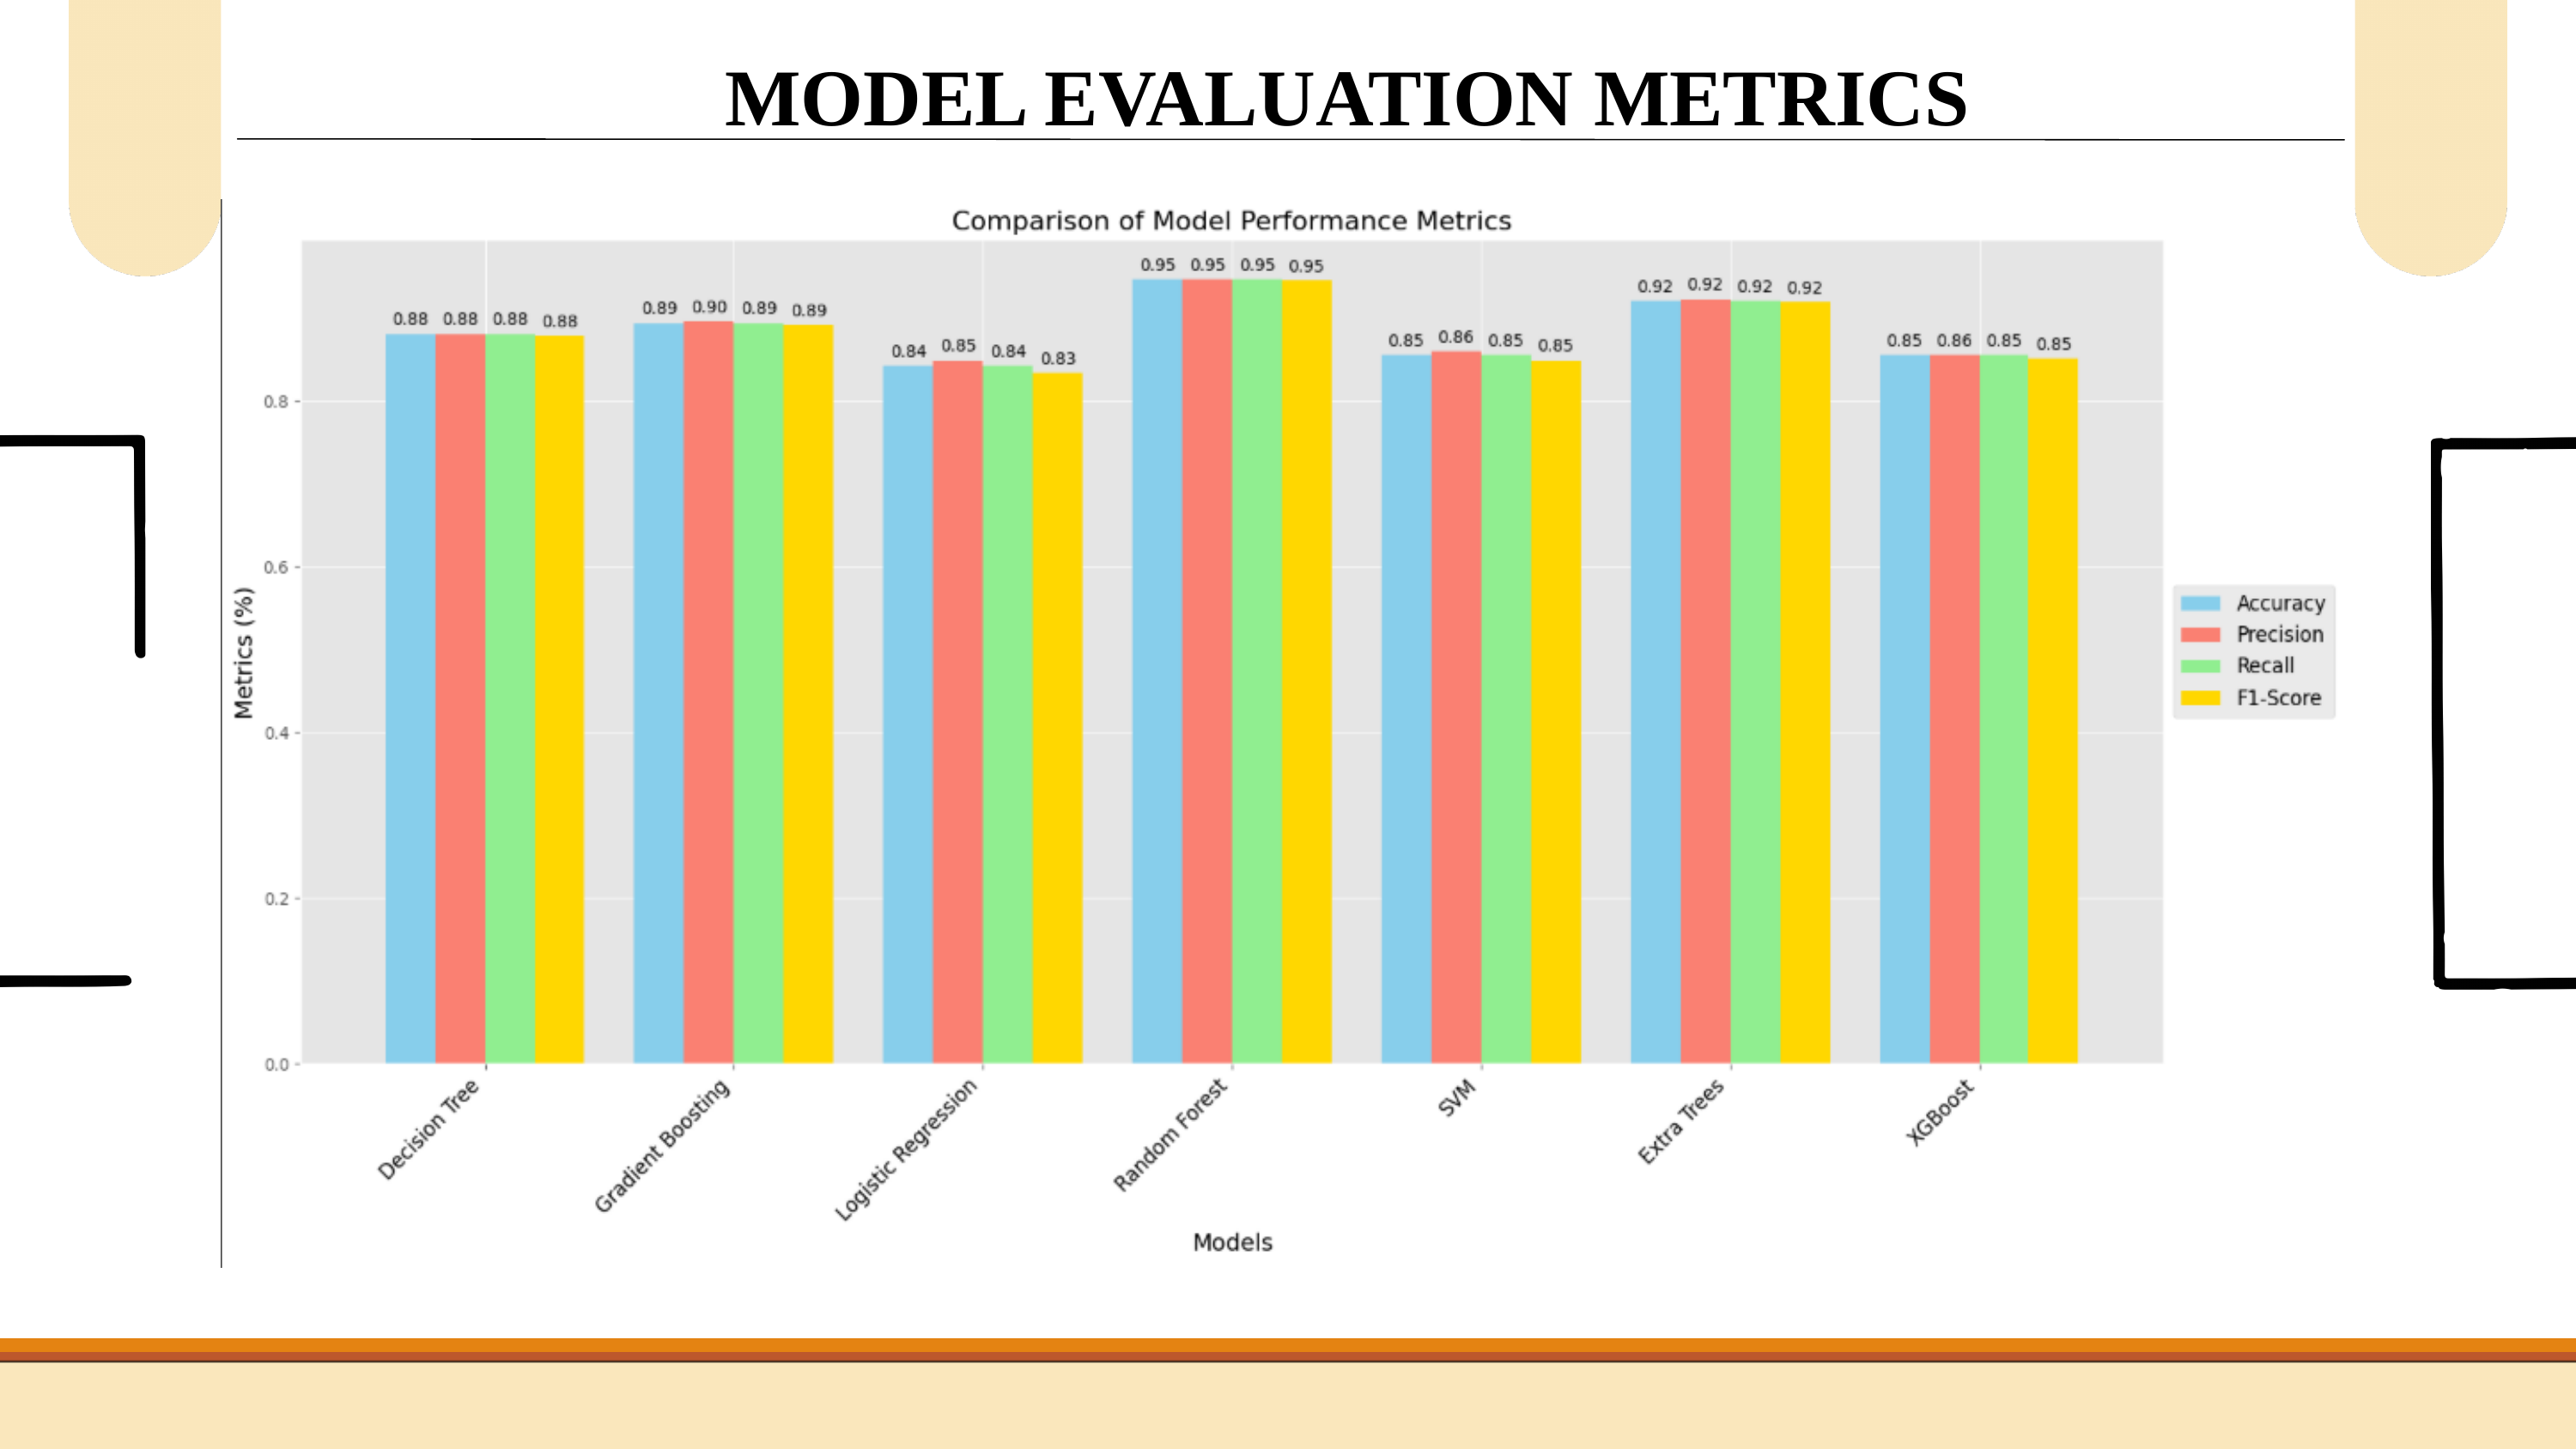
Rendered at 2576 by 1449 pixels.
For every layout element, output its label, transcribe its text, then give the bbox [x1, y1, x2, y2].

text_box [2354, 0, 2507, 277]
text_box [2431, 434, 2576, 990]
text_box MODEL EVALUATION METRICS [719, 29, 1996, 142]
text_box [0, 434, 146, 990]
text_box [0, 1360, 2576, 1449]
text_box [69, 0, 222, 277]
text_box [0, 1337, 2576, 1352]
picture [221, 199, 2345, 1268]
